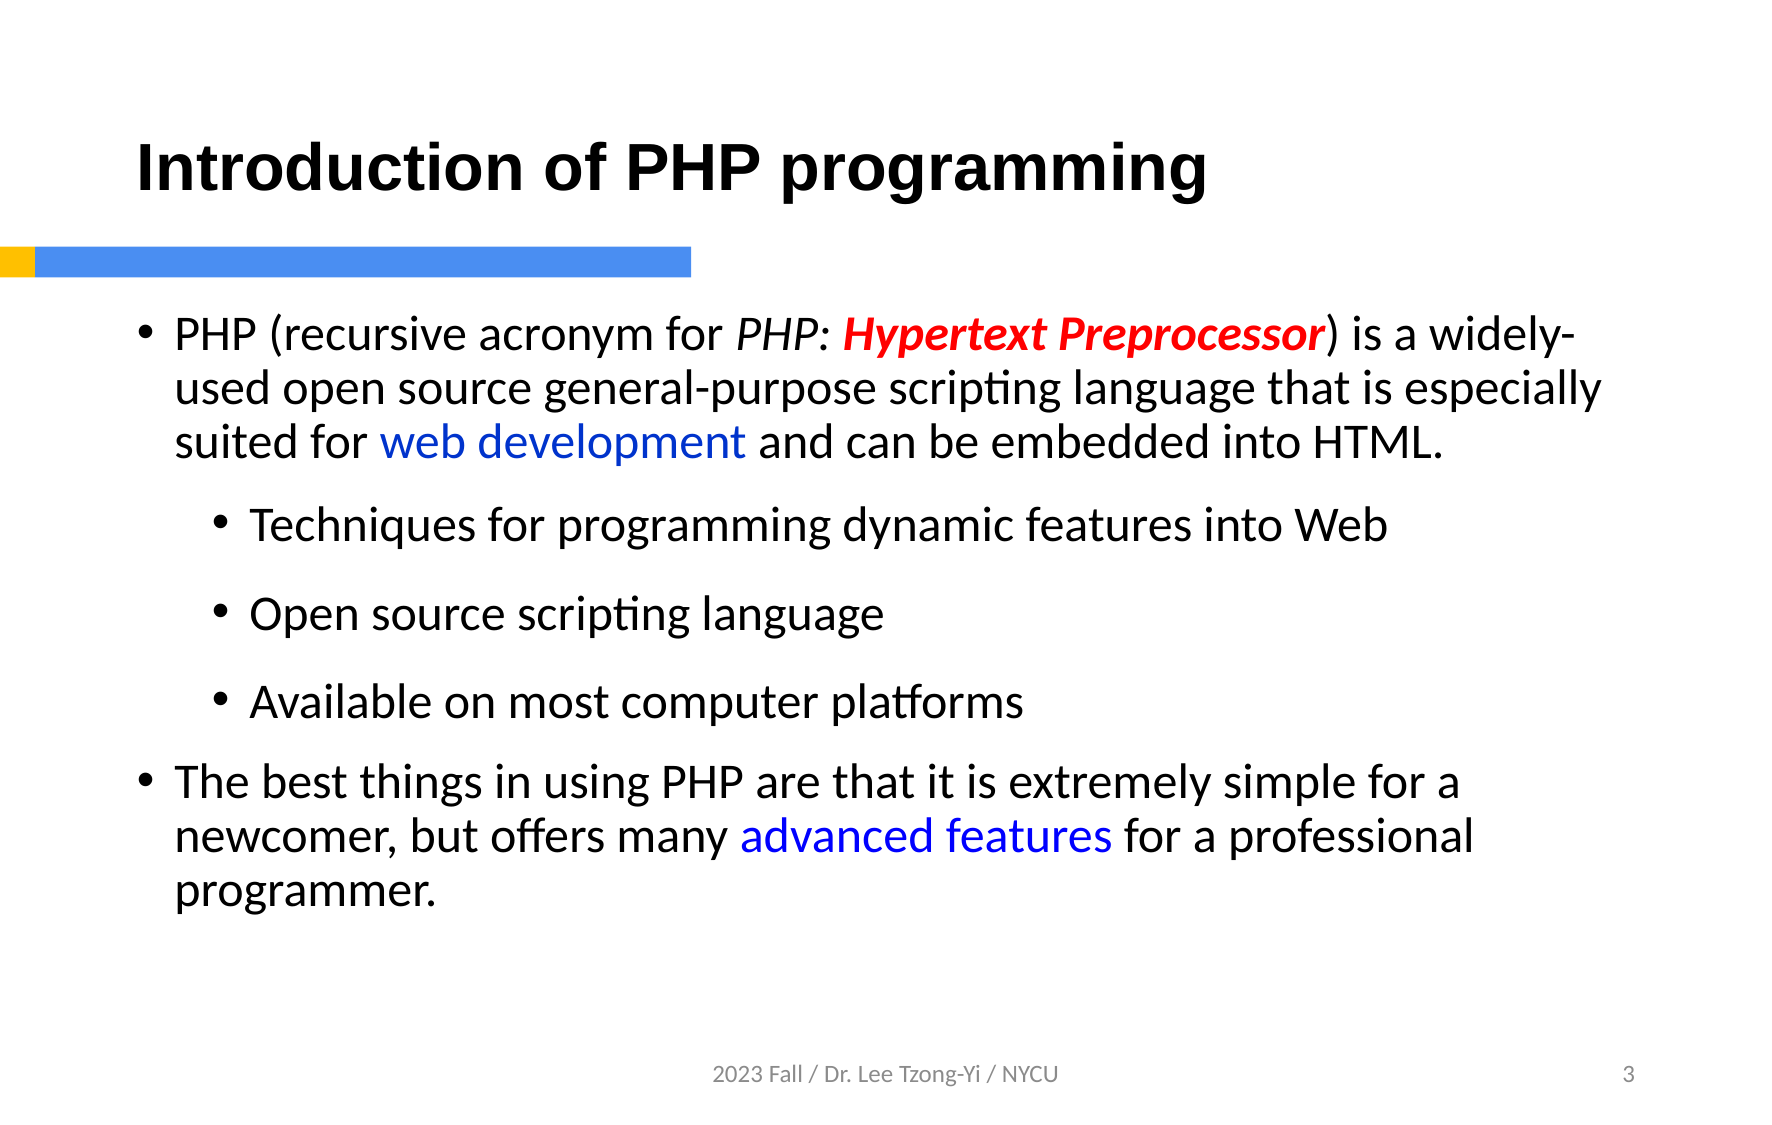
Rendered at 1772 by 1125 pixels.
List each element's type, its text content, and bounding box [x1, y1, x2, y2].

title Introduction of PHP programming [121, 59, 1651, 278]
list PHP (recursive acronym for PHP: Hypertext Preprocessor) is a widely-used open source general-purpose scripting language that is especially suited for web development and can be embedded into HTML. Techniques for programming dynamic features into Web Open source scripting language Available on most computer platforms The best things in using PHP are that it is extremely simple for a newcomer, but offers many advanced features for a professional programmer. [121, 299, 1651, 1014]
slide_number 3 [1251, 1042, 1651, 1103]
footer 2023 Fall / Dr. Lee Tzong-Yi / NYCU [586, 1042, 1185, 1103]
